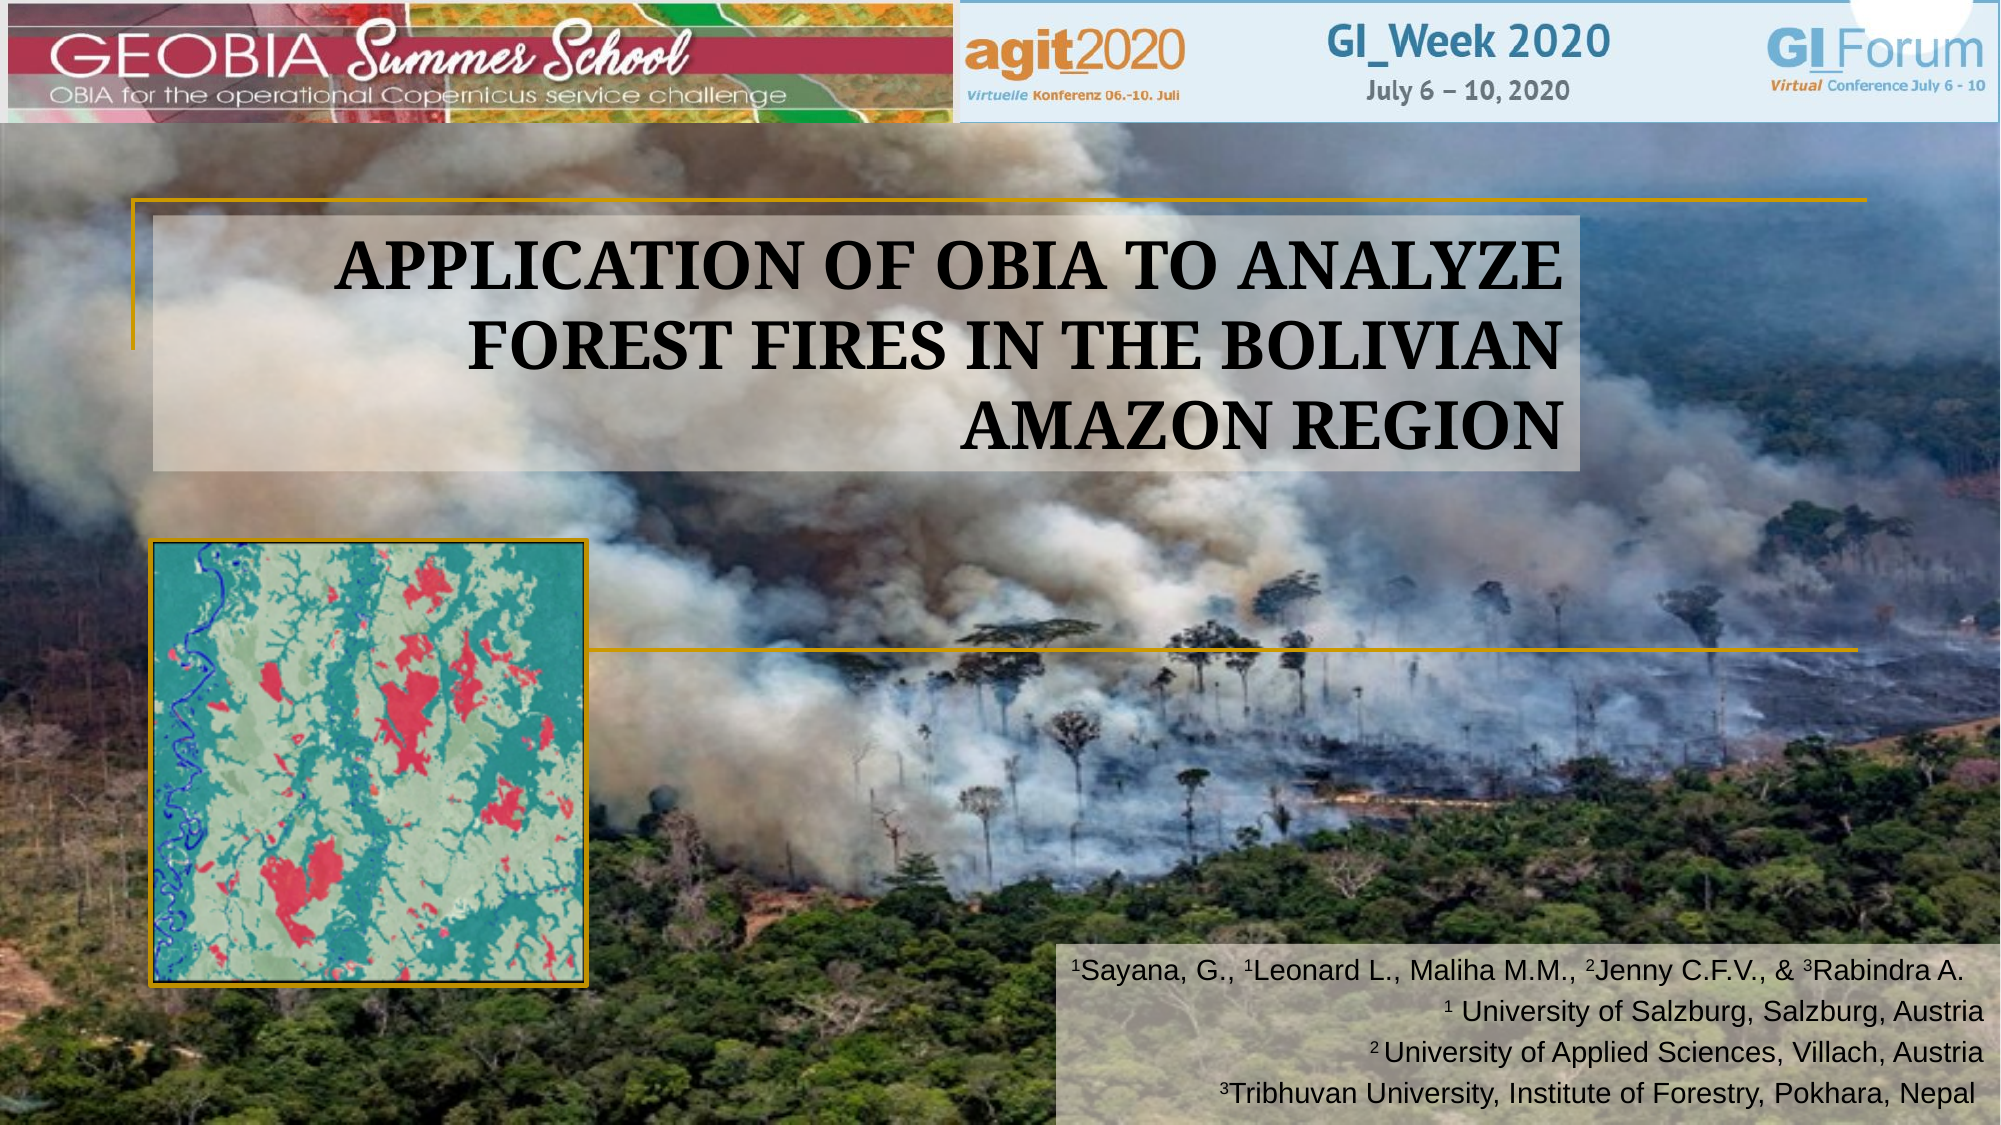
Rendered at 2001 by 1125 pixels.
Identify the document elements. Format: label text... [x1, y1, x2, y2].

subtitle 1Sayana, G., 1Leonard L., Maliha M.M., 2Jenny C.F.V., & 3Rabindra A. 1 University of Salzburg, Salzburg, Austria 2 University of Applied Sciences, Villach, Austria 3Tribhuvan University, Institute of Forestry, Pokhara, Nepal [1056, 943, 2000, 1125]
title APPLICATION OF OBIA TO ANALYZE FOREST FIRES IN THE BOLIVIAN AMAZON REGION [153, 215, 1580, 472]
picture [0, 0, 2001, 1125]
